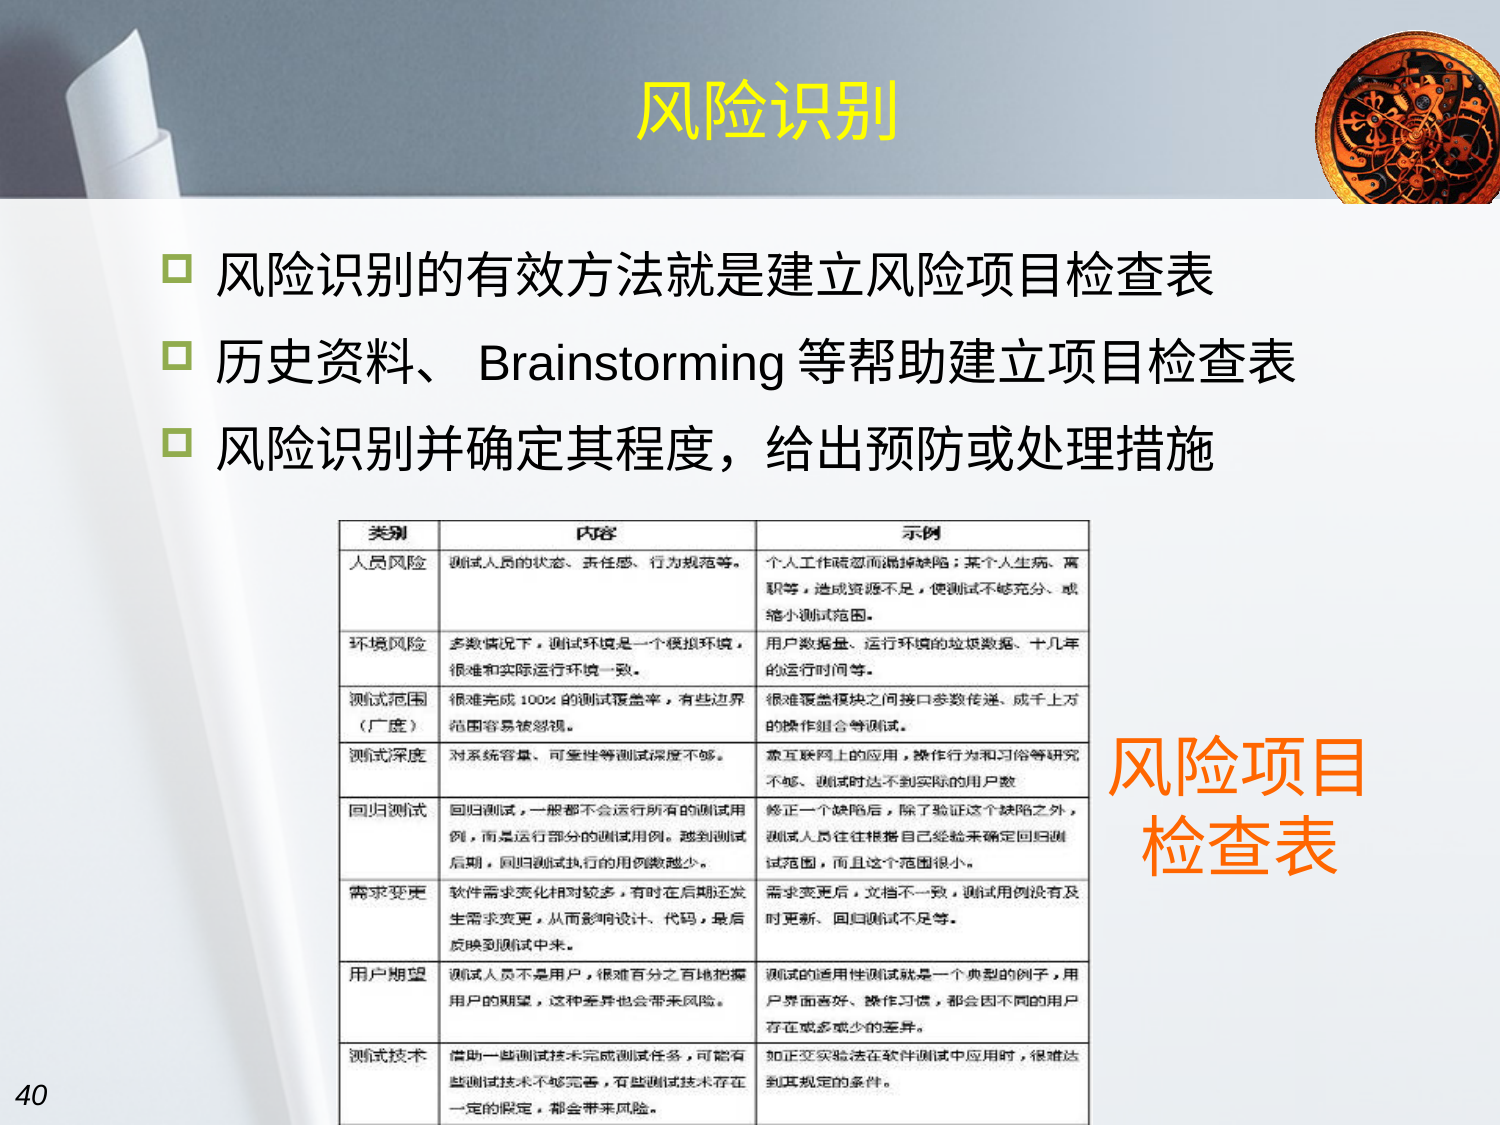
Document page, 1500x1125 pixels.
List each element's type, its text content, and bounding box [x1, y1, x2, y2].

text_box 风险项目检查表 [1097, 680, 1400, 929]
text_box 风险识别的有效方法就是建立风险项目检查表 历史资料、Brainstorming等帮助建立项目检查表 风险识别并确定其程度，给出预防或处理措施 [159, 231, 1329, 478]
picture [336, 520, 1093, 1125]
picture [0, 0, 1500, 204]
title 风险识别 [289, 66, 1248, 152]
slide_number 40 [0, 1069, 203, 1125]
